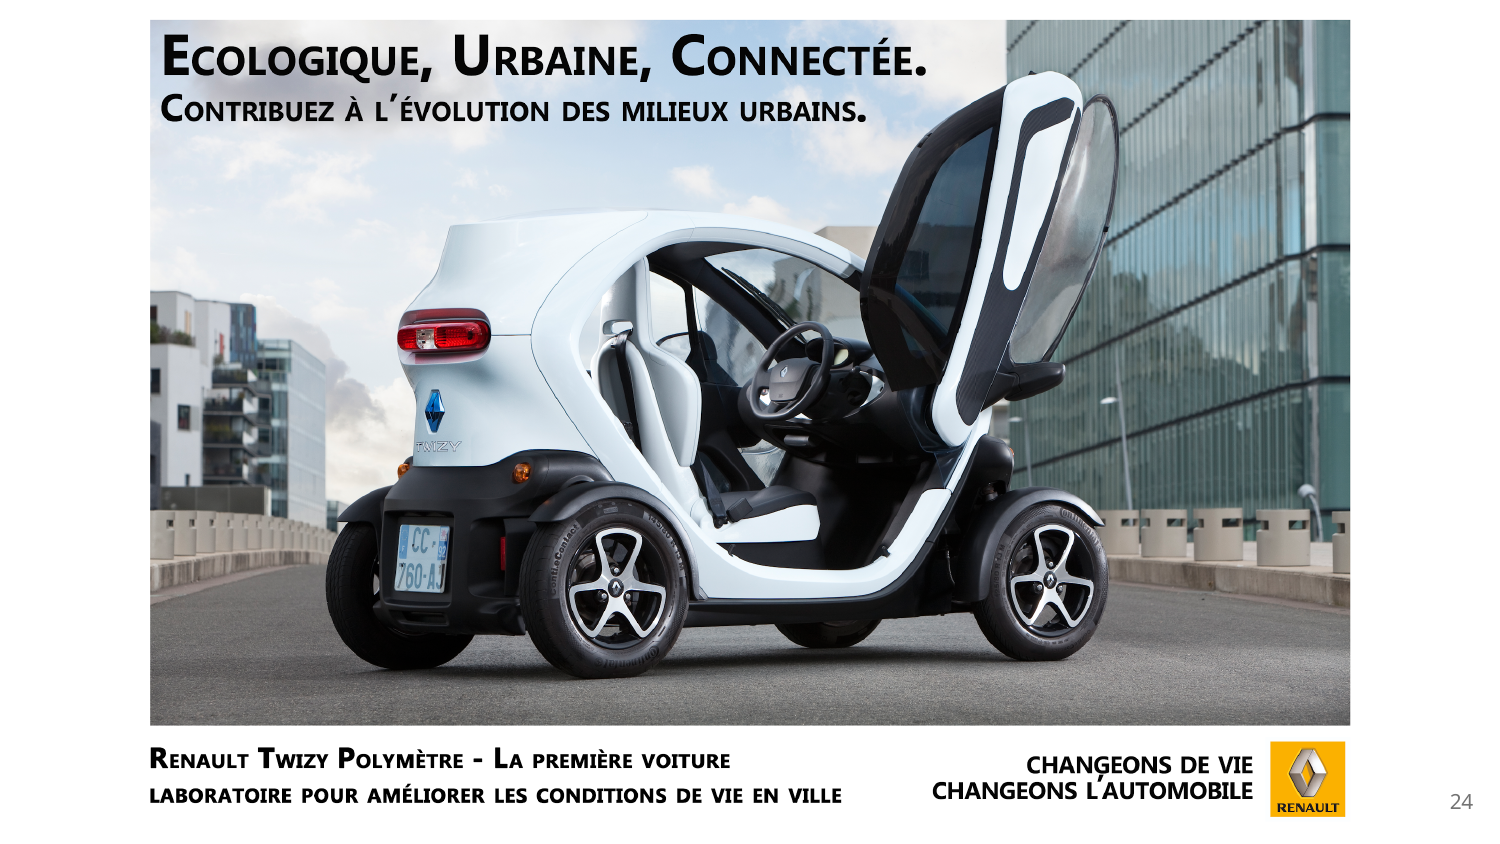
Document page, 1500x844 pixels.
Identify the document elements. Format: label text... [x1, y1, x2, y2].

slide_number ‹#› [1399, 770, 1489, 835]
picture [105, 10, 1395, 834]
